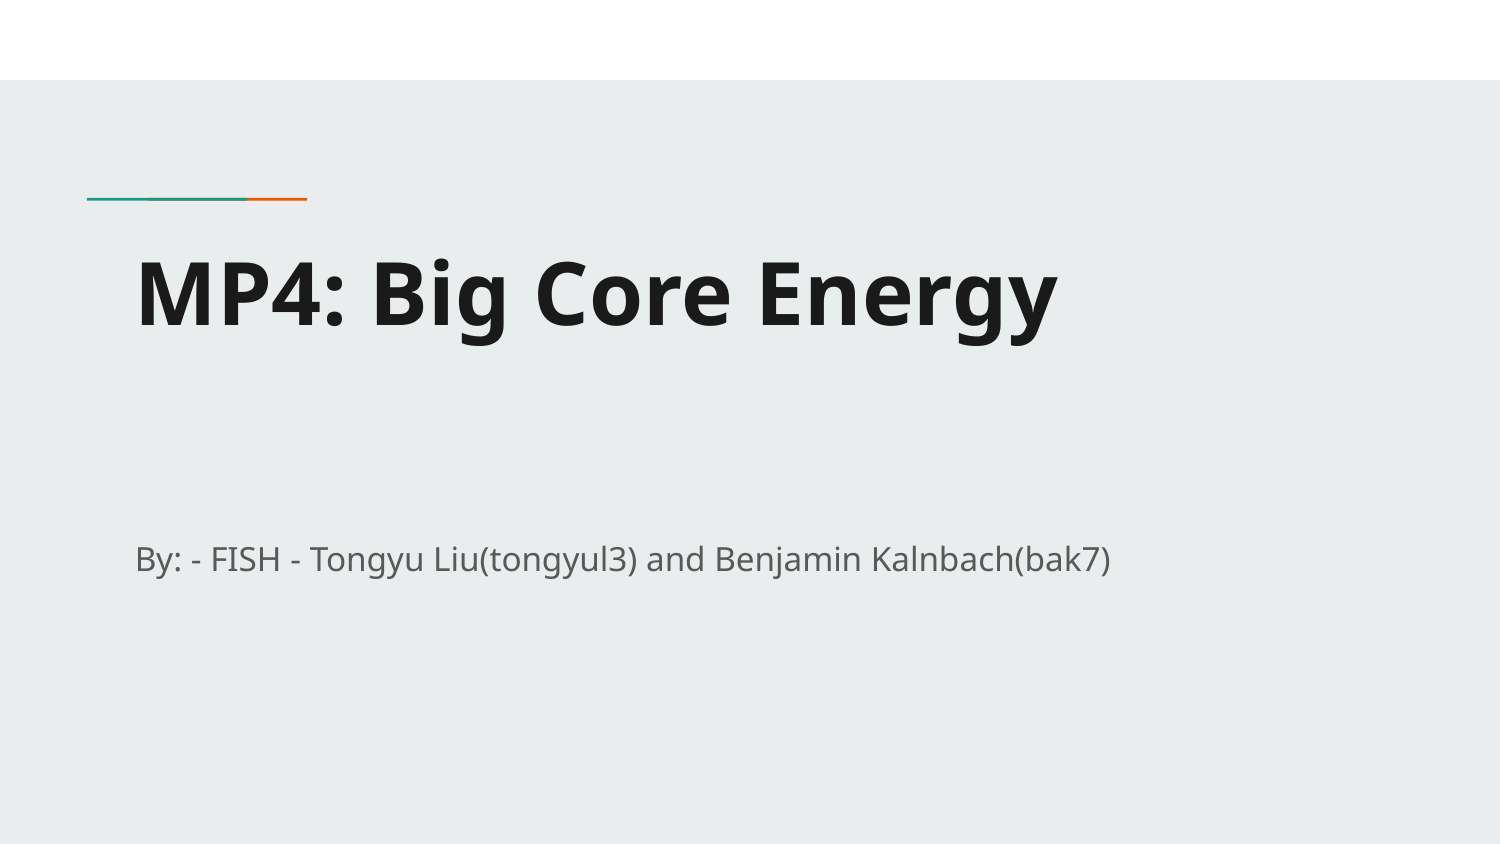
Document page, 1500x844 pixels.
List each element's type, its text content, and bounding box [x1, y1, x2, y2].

title MP4: Big Core Energy [119, 216, 1381, 490]
subtitle By: - FISH - Tongyu Liu(tongyul3) and Benjamin Kalnbach(bak7) [119, 520, 1381, 610]
